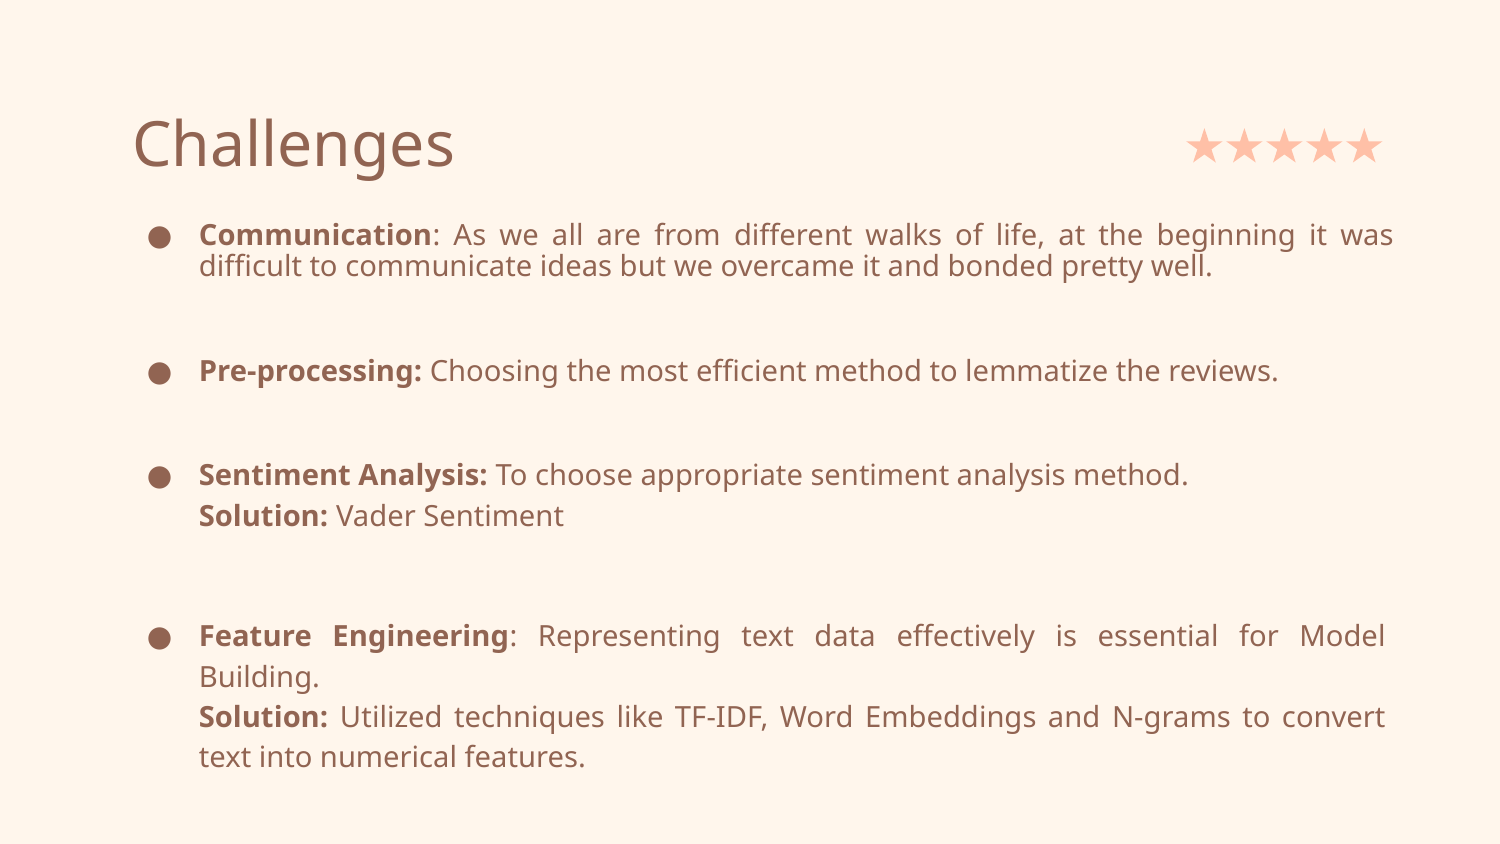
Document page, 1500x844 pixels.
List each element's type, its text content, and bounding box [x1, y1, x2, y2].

title Challenges [116, 88, 1383, 183]
text_box Communication: As we all are from different walks of life, at the beginning it was difficult to communicate ideas but we overcame it and bonded pretty well. Pre-processing: Choosing the most efficient method to lemmatize the reviews. Sentiment Analysis: To choose appropriate sentiment analysis method. Solution: Vader Sentiment Feature Engineering: Representing text data effectively is essential for Model Building. Solution: Utilized techniques like TF-IDF, Word Embeddings and N-grams to convert text into numerical features. [109, 205, 1410, 760]
